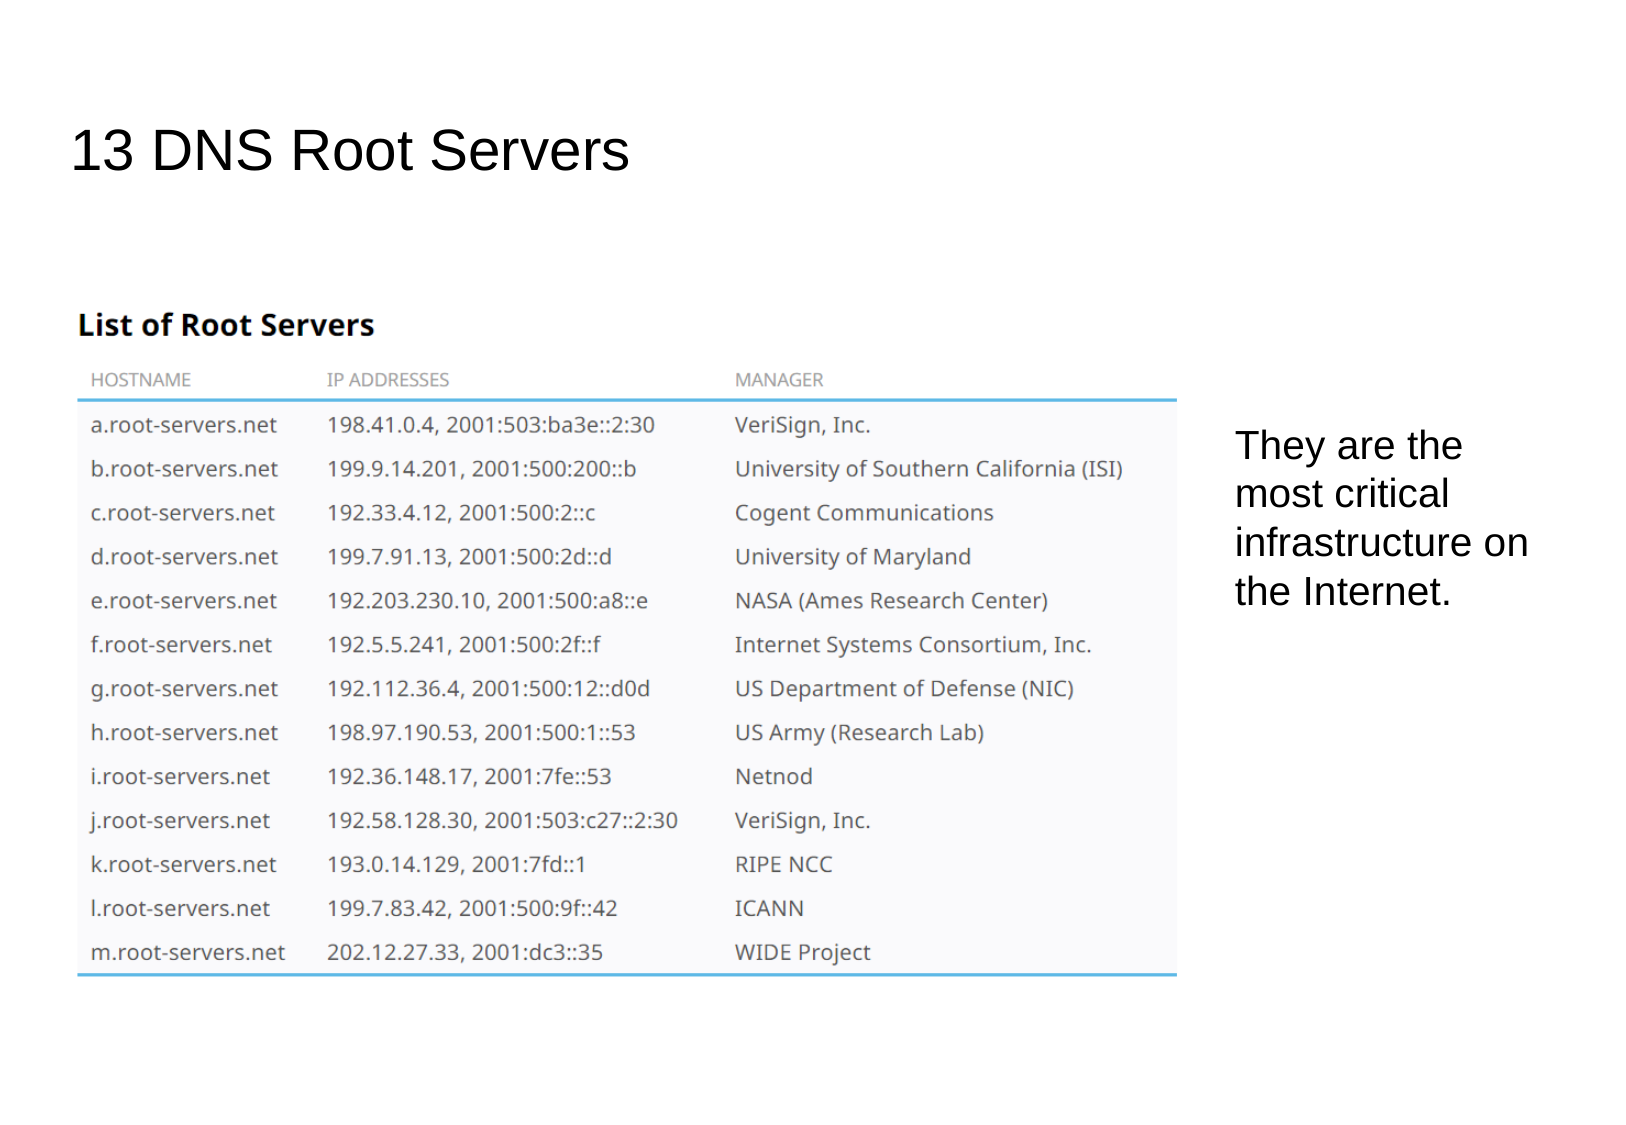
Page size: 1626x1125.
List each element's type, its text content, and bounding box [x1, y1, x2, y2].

picture [72, 304, 1188, 982]
text_box They are the most critical infrastructure on the Internet. [1220, 411, 1548, 621]
title 13 DNS Root Servers [55, 97, 1570, 223]
